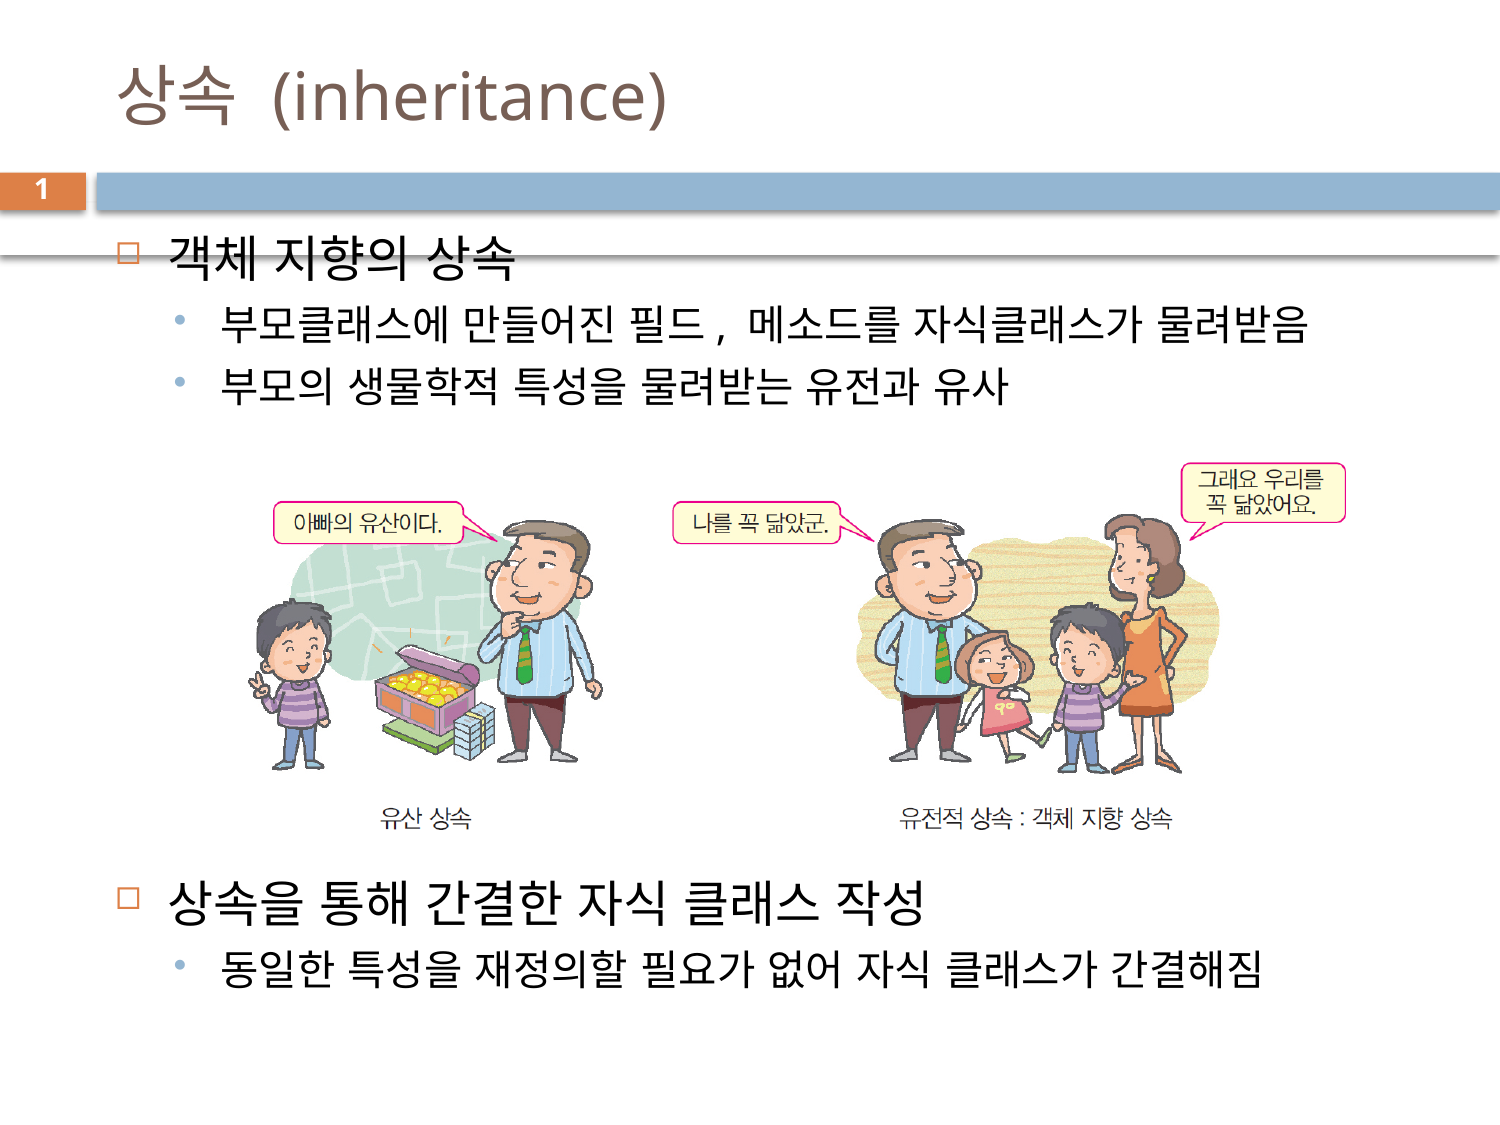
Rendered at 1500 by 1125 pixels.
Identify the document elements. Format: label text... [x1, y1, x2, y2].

slide_number 1 [0, 170, 87, 211]
list 객체 지향의 상속 부모클래스에 만들어진 필드, 메소드를 자식클래스가 물려받음 부모의 생물학적 특성을 물려받는 유전과 유사 상속을 통해 간결한 자식 클래스 작성 동일한 특성을 재정의할 필요가 없어 자식 클래스가 간결해짐 [100, 219, 1438, 1047]
title 상속 (inheritance) [100, 37, 1438, 149]
picture [206, 424, 1363, 842]
